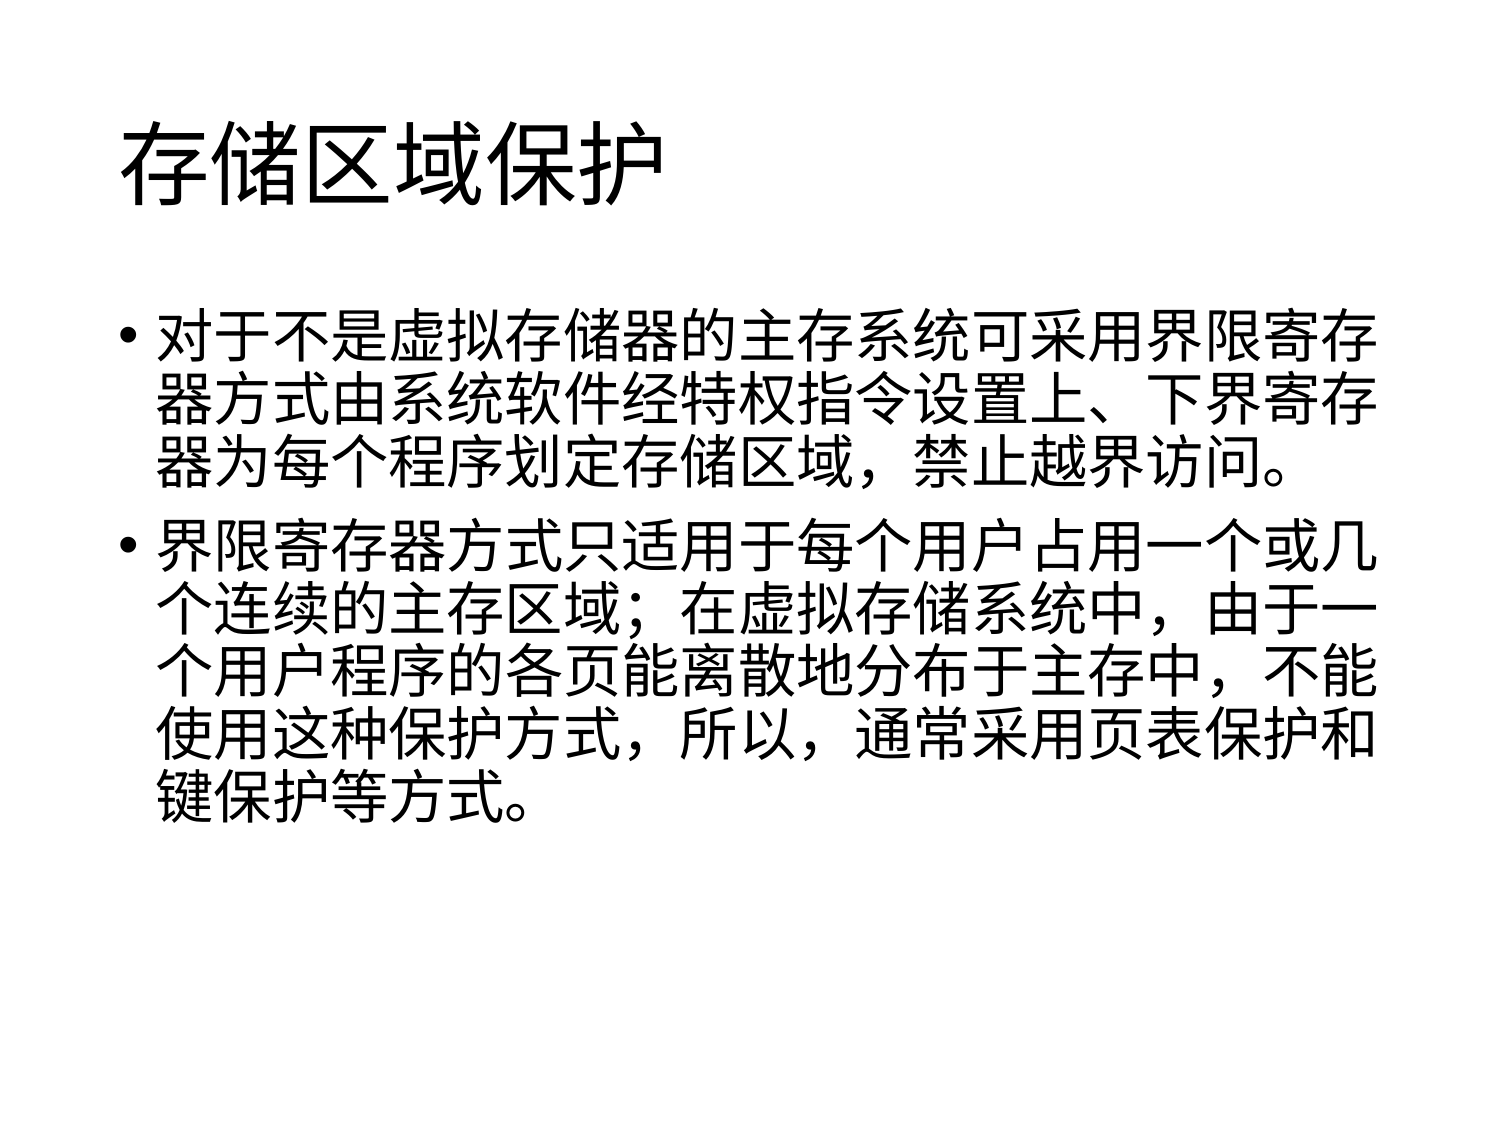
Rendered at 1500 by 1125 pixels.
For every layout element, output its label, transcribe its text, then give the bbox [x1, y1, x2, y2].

list 对于不是虚拟存储器的主存系统可采用界限寄存器方式由系统软件经特权指令设置上、下界寄存器为每个程序划定存储区域，禁止越界访问。 界限寄存器方式只适用于每个用户占用一个或几个连续的主存区域；在虚拟存储系统中，由于一个用户程序的各页能离散地分布于主存中，不能使用这种保护方式，所以，通常采用页表保护和键保护等方式。 [103, 299, 1397, 1014]
title 存储区域保护 [103, 59, 1397, 278]
